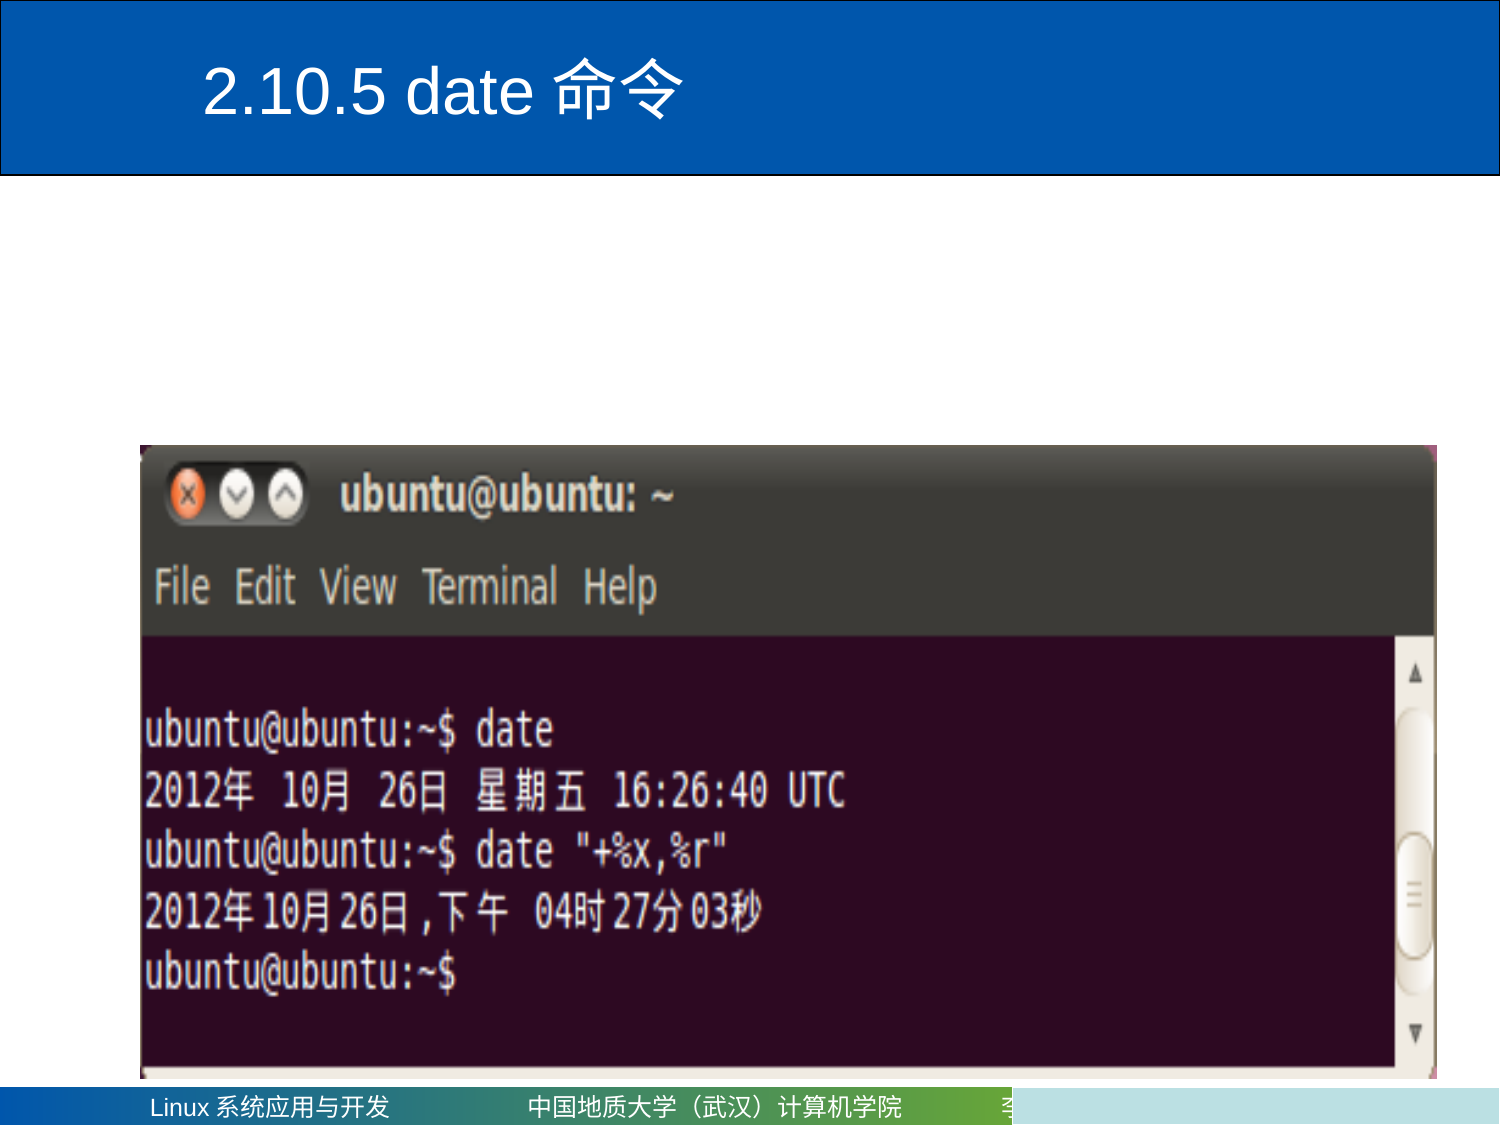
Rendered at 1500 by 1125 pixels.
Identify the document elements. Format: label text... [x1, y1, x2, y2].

picture [140, 445, 1437, 1079]
title 2.10.5 date命令 [187, 12, 1500, 163]
